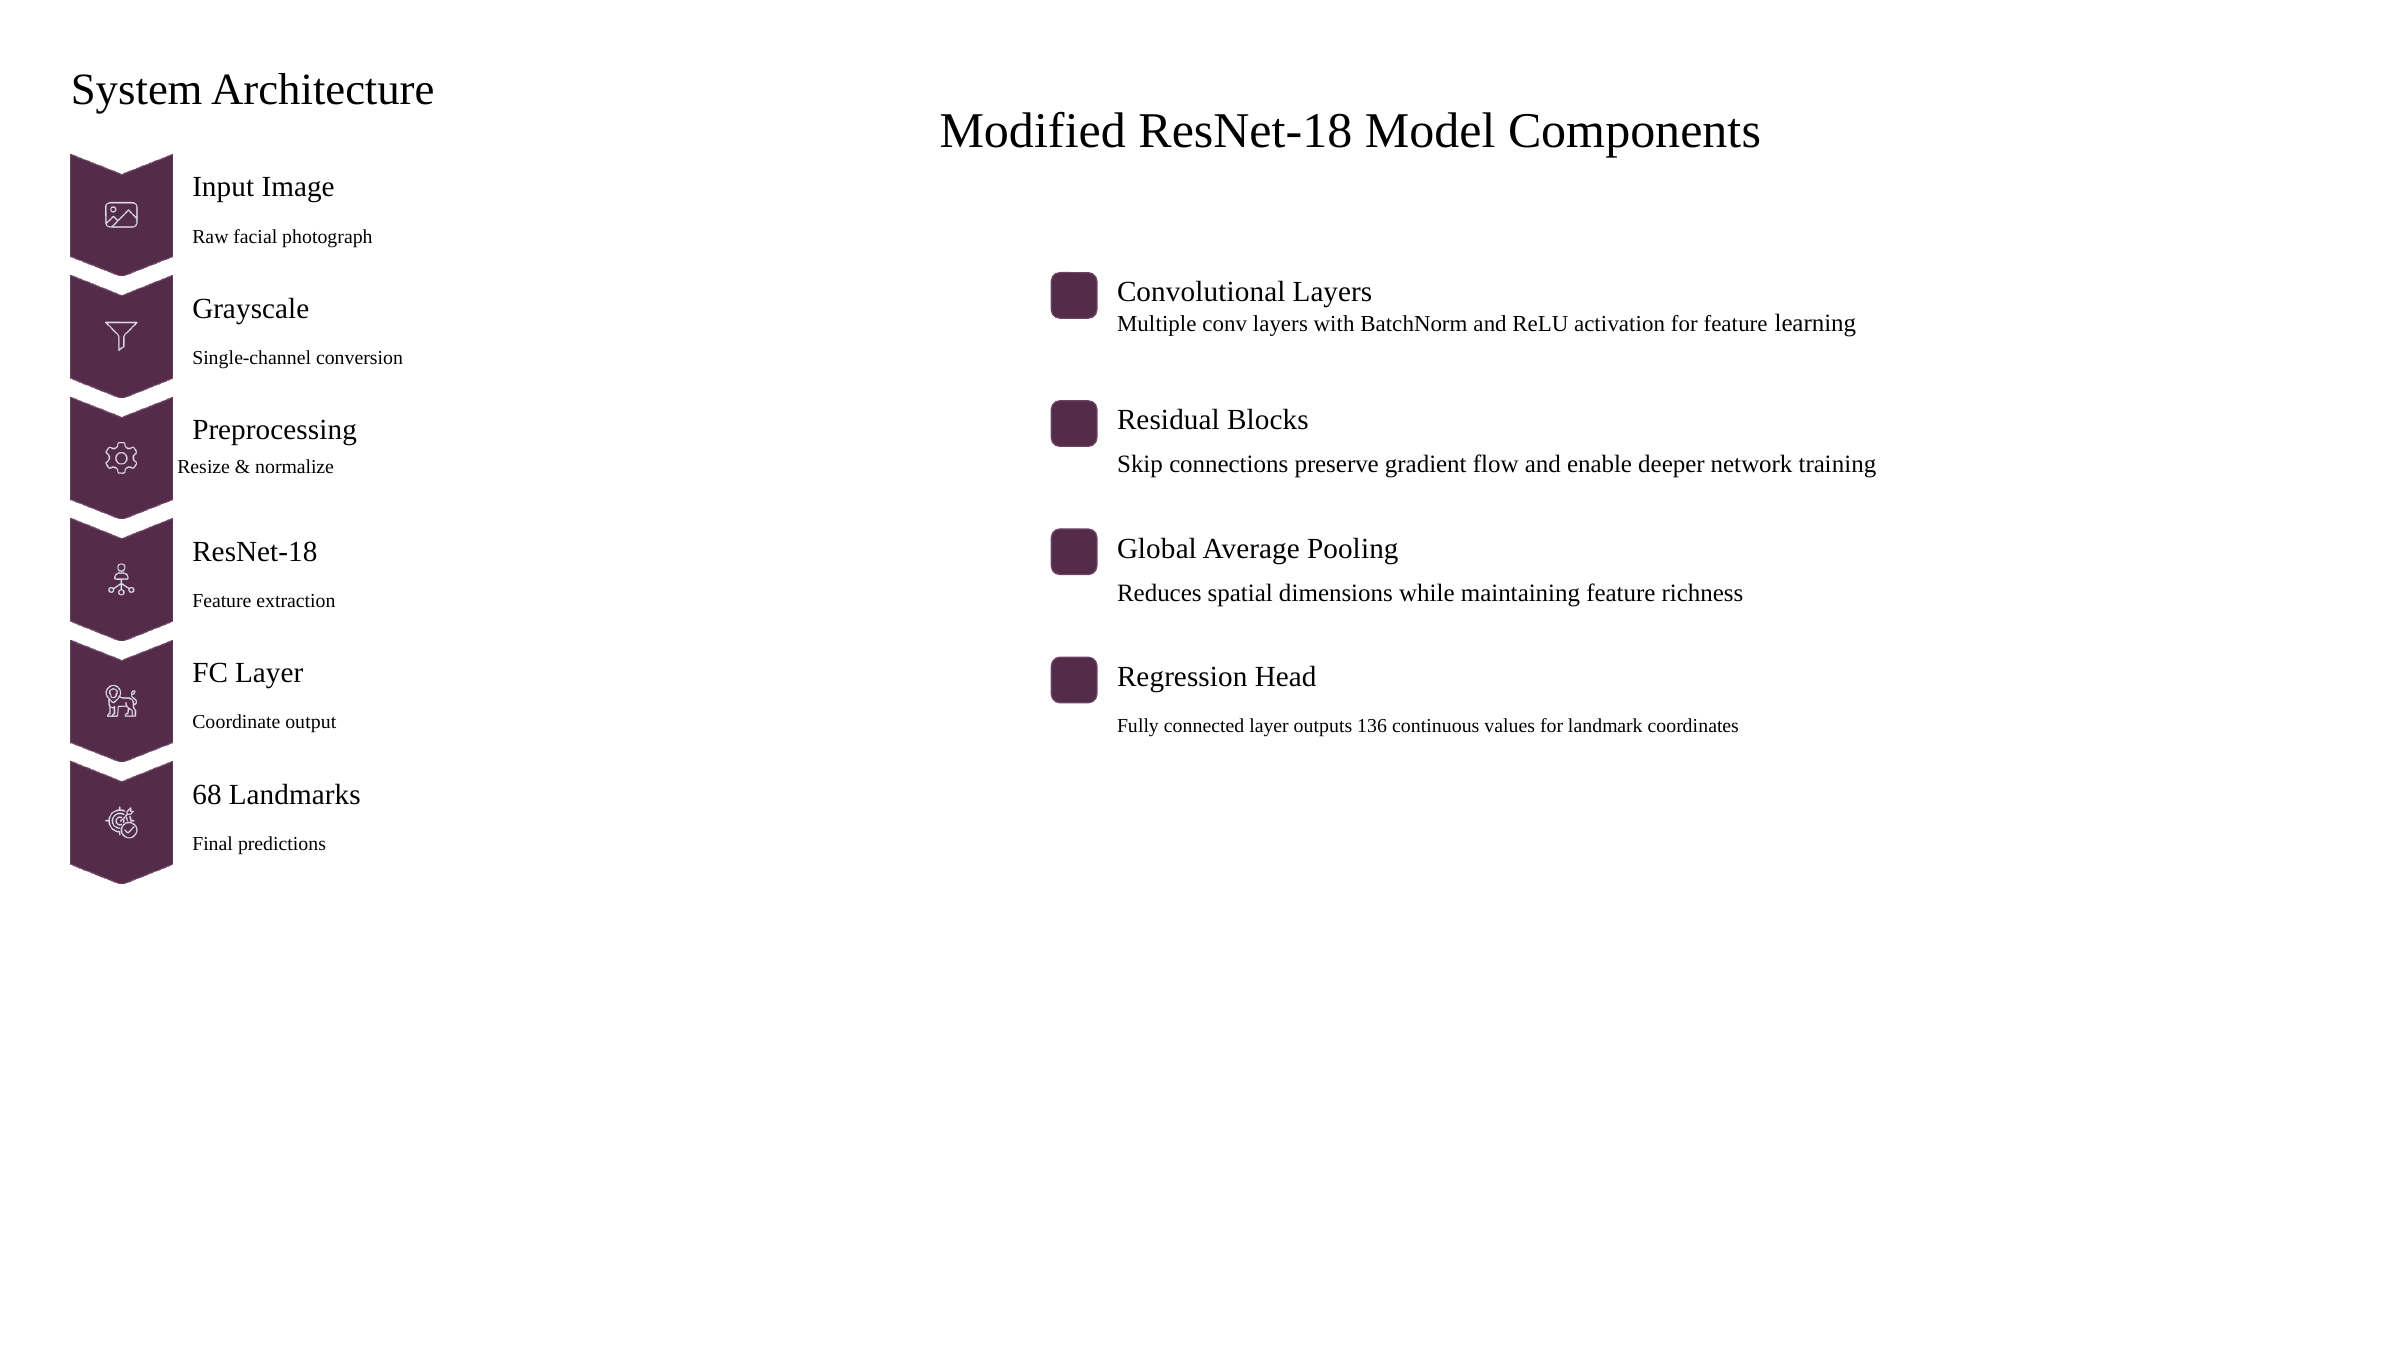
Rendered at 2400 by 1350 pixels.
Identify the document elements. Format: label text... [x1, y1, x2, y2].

text_box [1051, 272, 1097, 319]
text_box System Architecture [70, 57, 521, 114]
text_box Coordinate output [192, 700, 2330, 734]
text_box Input Image [192, 174, 418, 203]
text_box [1051, 657, 1097, 703]
text_box Raw facial photograph [192, 214, 2330, 248]
text_box Preprocessing [192, 417, 418, 444]
text_box ResNet-18 [192, 538, 418, 567]
picture [70, 154, 173, 884]
text_box Skip connections preserve gradient flow and enable deeper network training [1117, 445, 2156, 478]
text_box Single-channel conversion [192, 336, 2330, 369]
text_box Global Average Pooling [1117, 535, 1375, 564]
text_box Regression Head [1117, 664, 1343, 693]
text_box Multiple conv layers with BatchNorm and ReLU activation for feature learning [1117, 304, 2156, 337]
text_box Final predictions [192, 822, 2330, 855]
text_box Resize & normalize [177, 444, 2315, 478]
text_box 68 Landmarks [192, 781, 418, 810]
text_box Fully connected layer outputs 136 continuous values for landmark coordinates [1117, 703, 2156, 737]
text_box Residual Blocks [1117, 407, 1343, 436]
text_box Modified ResNet-18 Model Components [939, 112, 1635, 158]
text_box Feature extraction [192, 579, 2330, 612]
text_box FC Layer [192, 660, 418, 689]
text_box Grayscale [192, 295, 418, 324]
text_box Convolutional Layers [1117, 279, 1345, 304]
text_box [1051, 528, 1097, 575]
text_box Reduces spatial dimensions while maintaining feature richness [1117, 573, 2156, 607]
text_box [1051, 400, 1097, 447]
